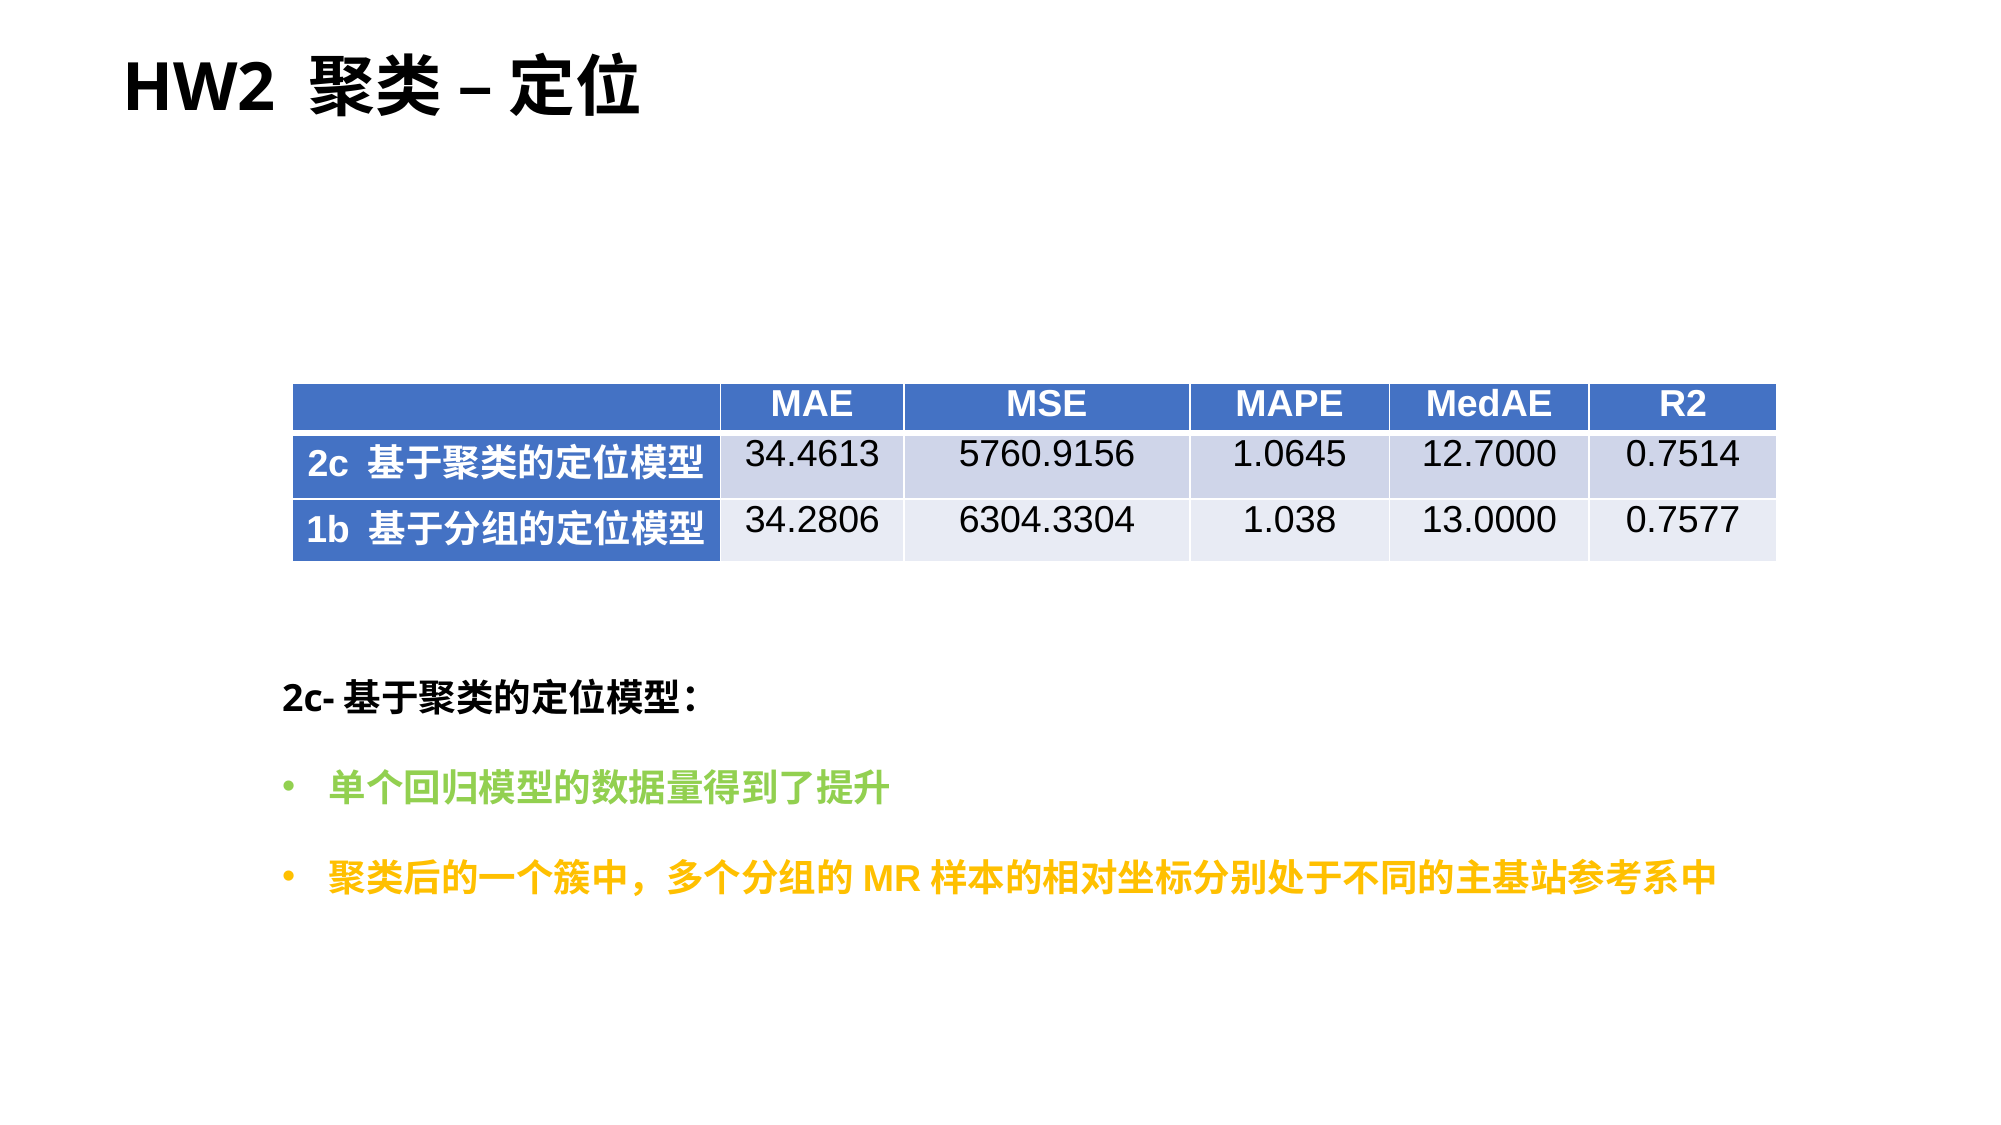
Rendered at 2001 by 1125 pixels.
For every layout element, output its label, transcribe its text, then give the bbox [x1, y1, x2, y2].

table_cell 0.7577 [1590, 500, 1776, 561]
table_header [293, 384, 720, 430]
table_header MSE [905, 384, 1189, 430]
title HW2 聚类 – 定位 [107, 20, 1035, 158]
table_cell 1b 基于分组的定位模型 [293, 500, 720, 561]
table_cell 34.2806 [721, 500, 903, 561]
table_header R2 [1590, 384, 1776, 430]
table_cell 1.0645 [1191, 436, 1389, 498]
table_header MedAE [1390, 384, 1588, 430]
table_cell 13.0000 [1390, 500, 1588, 561]
text_box 2c-基于聚类的定位模型： 单个回归模型的数据量得到了提升 聚类后的一个簇中，多个分组的MR样本的相对坐标分别处于不同的主基站参考系中 [267, 666, 1733, 906]
table_cell 6304.3304 [905, 500, 1189, 561]
table_cell 5760.9156 [905, 436, 1189, 498]
table_cell 34.4613 [721, 436, 903, 498]
table_cell 2c 基于聚类的定位模型 [293, 436, 720, 498]
table_cell 1.038 [1191, 500, 1389, 561]
table_header MAE [721, 384, 903, 430]
table_cell 0.7514 [1590, 436, 1776, 498]
table_header MAPE [1191, 384, 1389, 430]
table_cell 12.7000 [1390, 436, 1588, 498]
